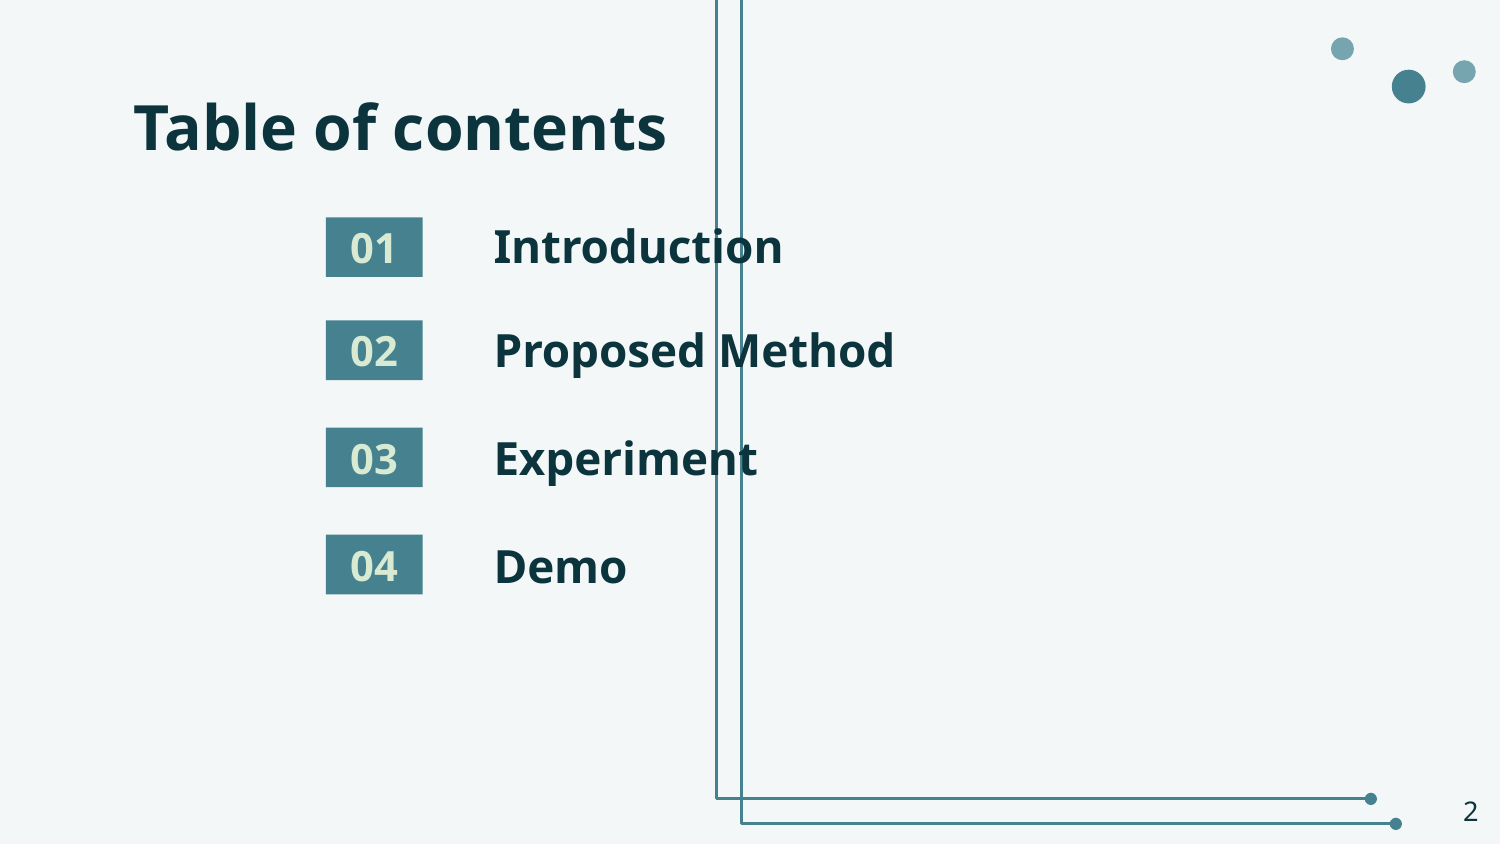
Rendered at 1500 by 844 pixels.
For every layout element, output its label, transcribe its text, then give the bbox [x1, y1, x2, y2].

subtitle Experiment [478, 439, 1175, 500]
slide_number 2 [1403, 779, 1494, 844]
title Table of contents [118, 72, 1382, 167]
subtitle Proposed Method [478, 320, 1175, 392]
title 03 [325, 427, 423, 488]
title 02 [325, 320, 423, 381]
subtitle Introduction [478, 223, 1175, 288]
title 01 [325, 217, 423, 277]
title 04 [325, 534, 423, 595]
subtitle Demo [478, 547, 1175, 608]
